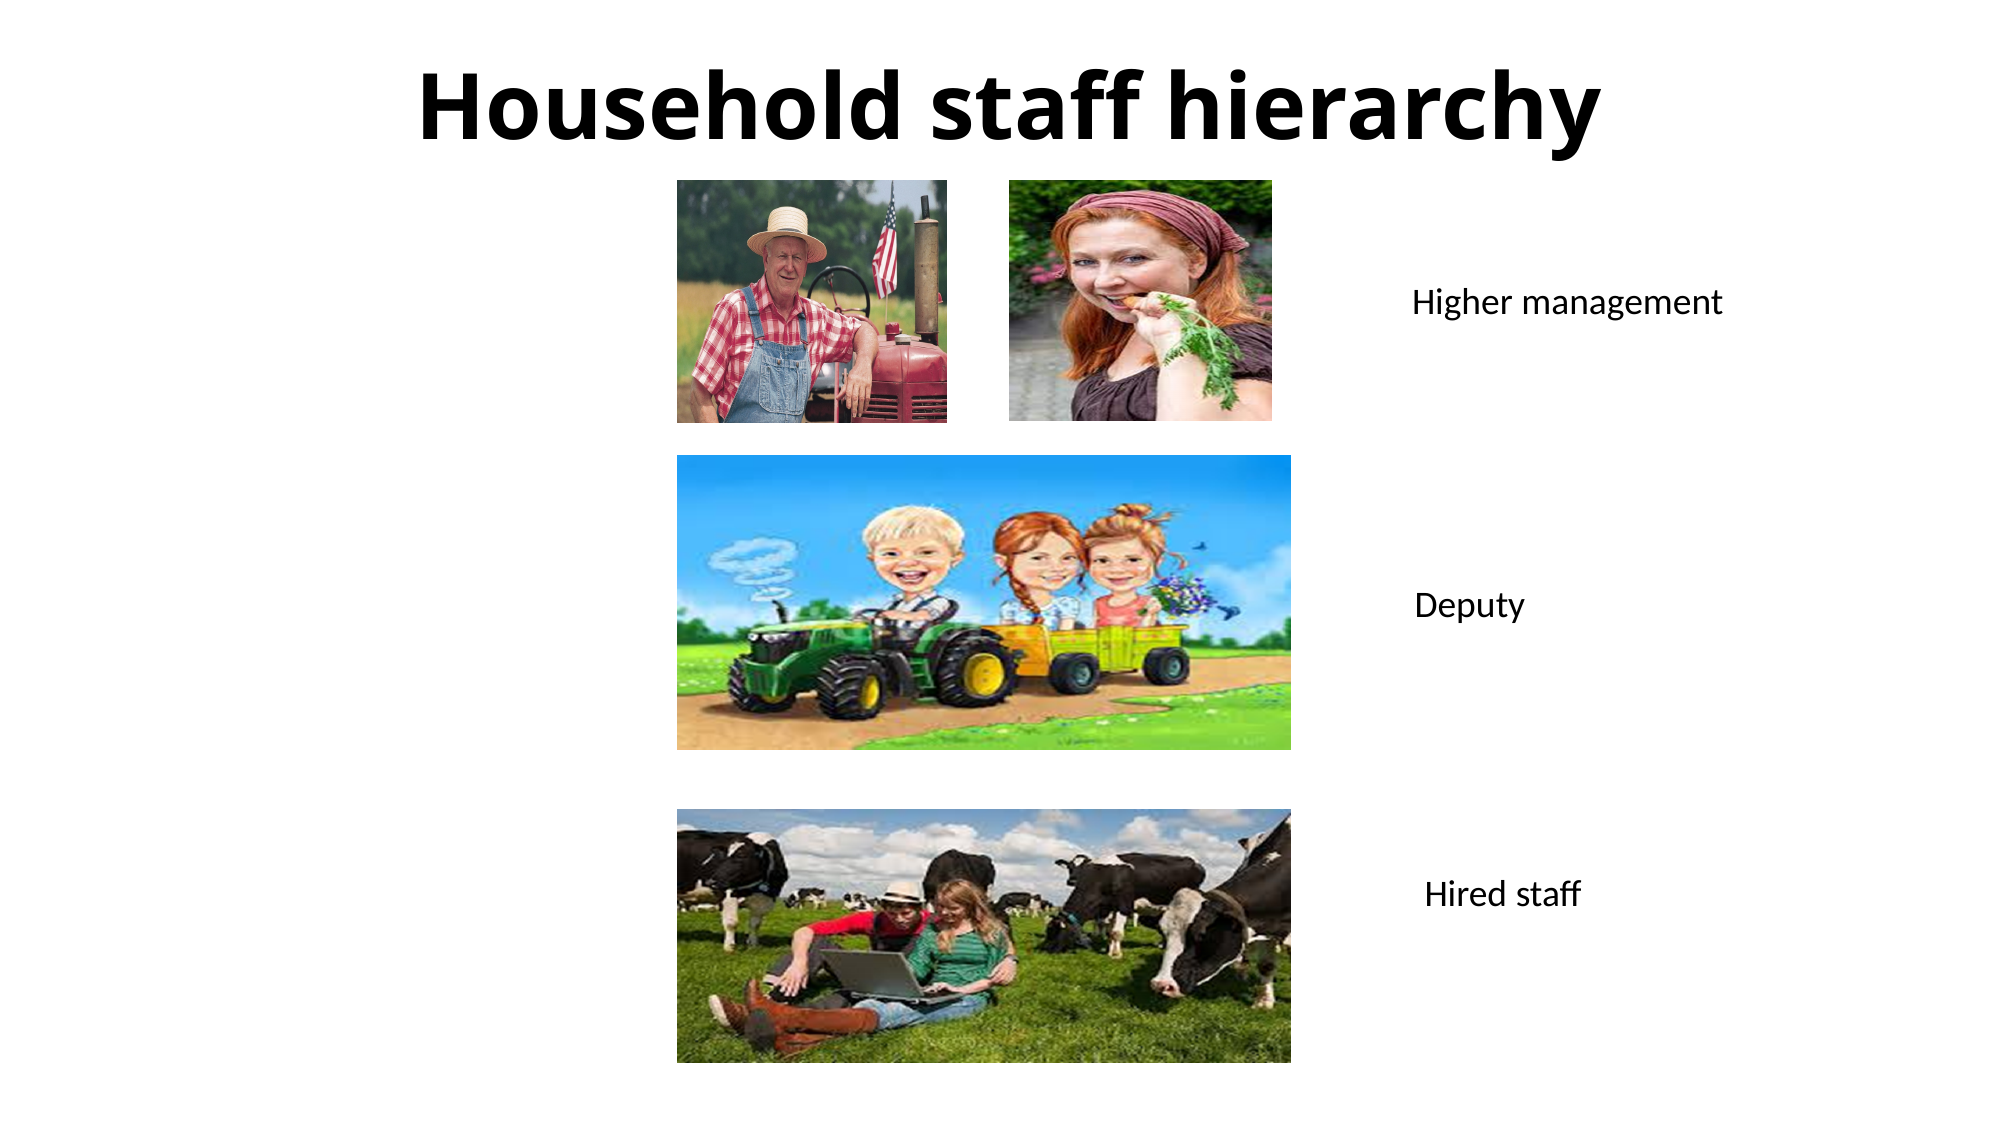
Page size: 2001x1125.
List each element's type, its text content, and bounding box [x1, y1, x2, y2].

picture [677, 455, 1291, 750]
text_box Hired staff [1409, 861, 1727, 922]
text_box Deputy [1399, 572, 1737, 632]
text_box Higher management [1333, 270, 1803, 330]
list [677, 180, 947, 423]
picture [677, 809, 1291, 1063]
picture [1008, 180, 1272, 421]
title Household staff hierarchy [146, 1, 1872, 219]
